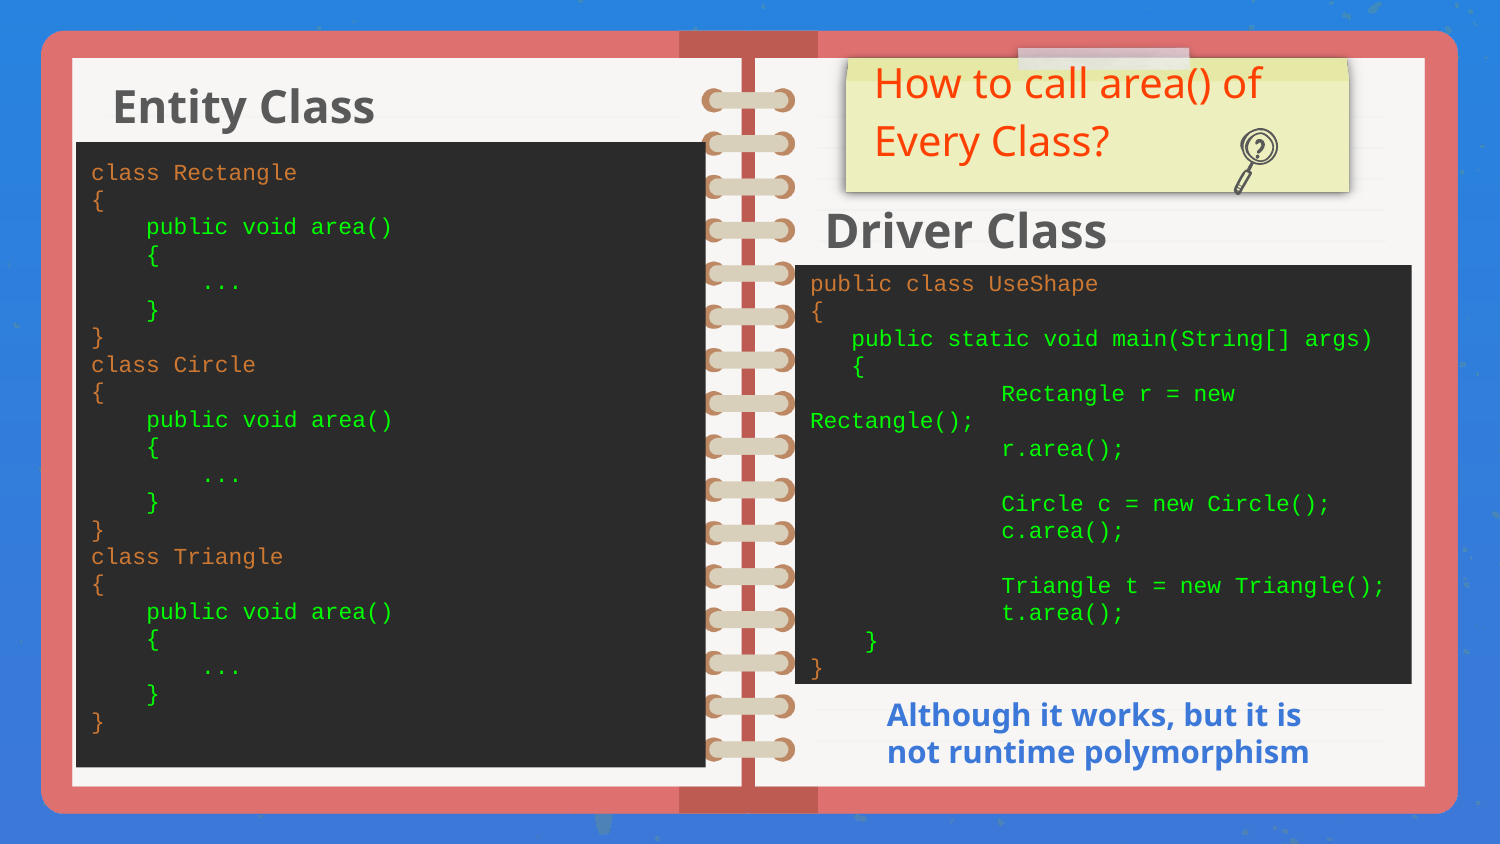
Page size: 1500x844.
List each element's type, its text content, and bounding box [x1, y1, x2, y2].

title Driver Class [809, 202, 1134, 274]
list class Rectangle { public void area() { ... } } class Circle { public void area() { ... } } class Triangle { public void area() { ... } } [76, 142, 706, 768]
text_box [1229, 126, 1275, 198]
picture [41, 26, 1458, 814]
title Entity Class [96, 76, 439, 148]
title Although it works, but it is not runtime polymorphism [871, 713, 1340, 786]
list public class UseShape { public static void main(String[] args) { Rectangle r = new Rectangle(); r.area(); Circle c = new Circle(); c.area(); Triangle t = new Triangle(); t.area(); } } [795, 265, 1412, 684]
